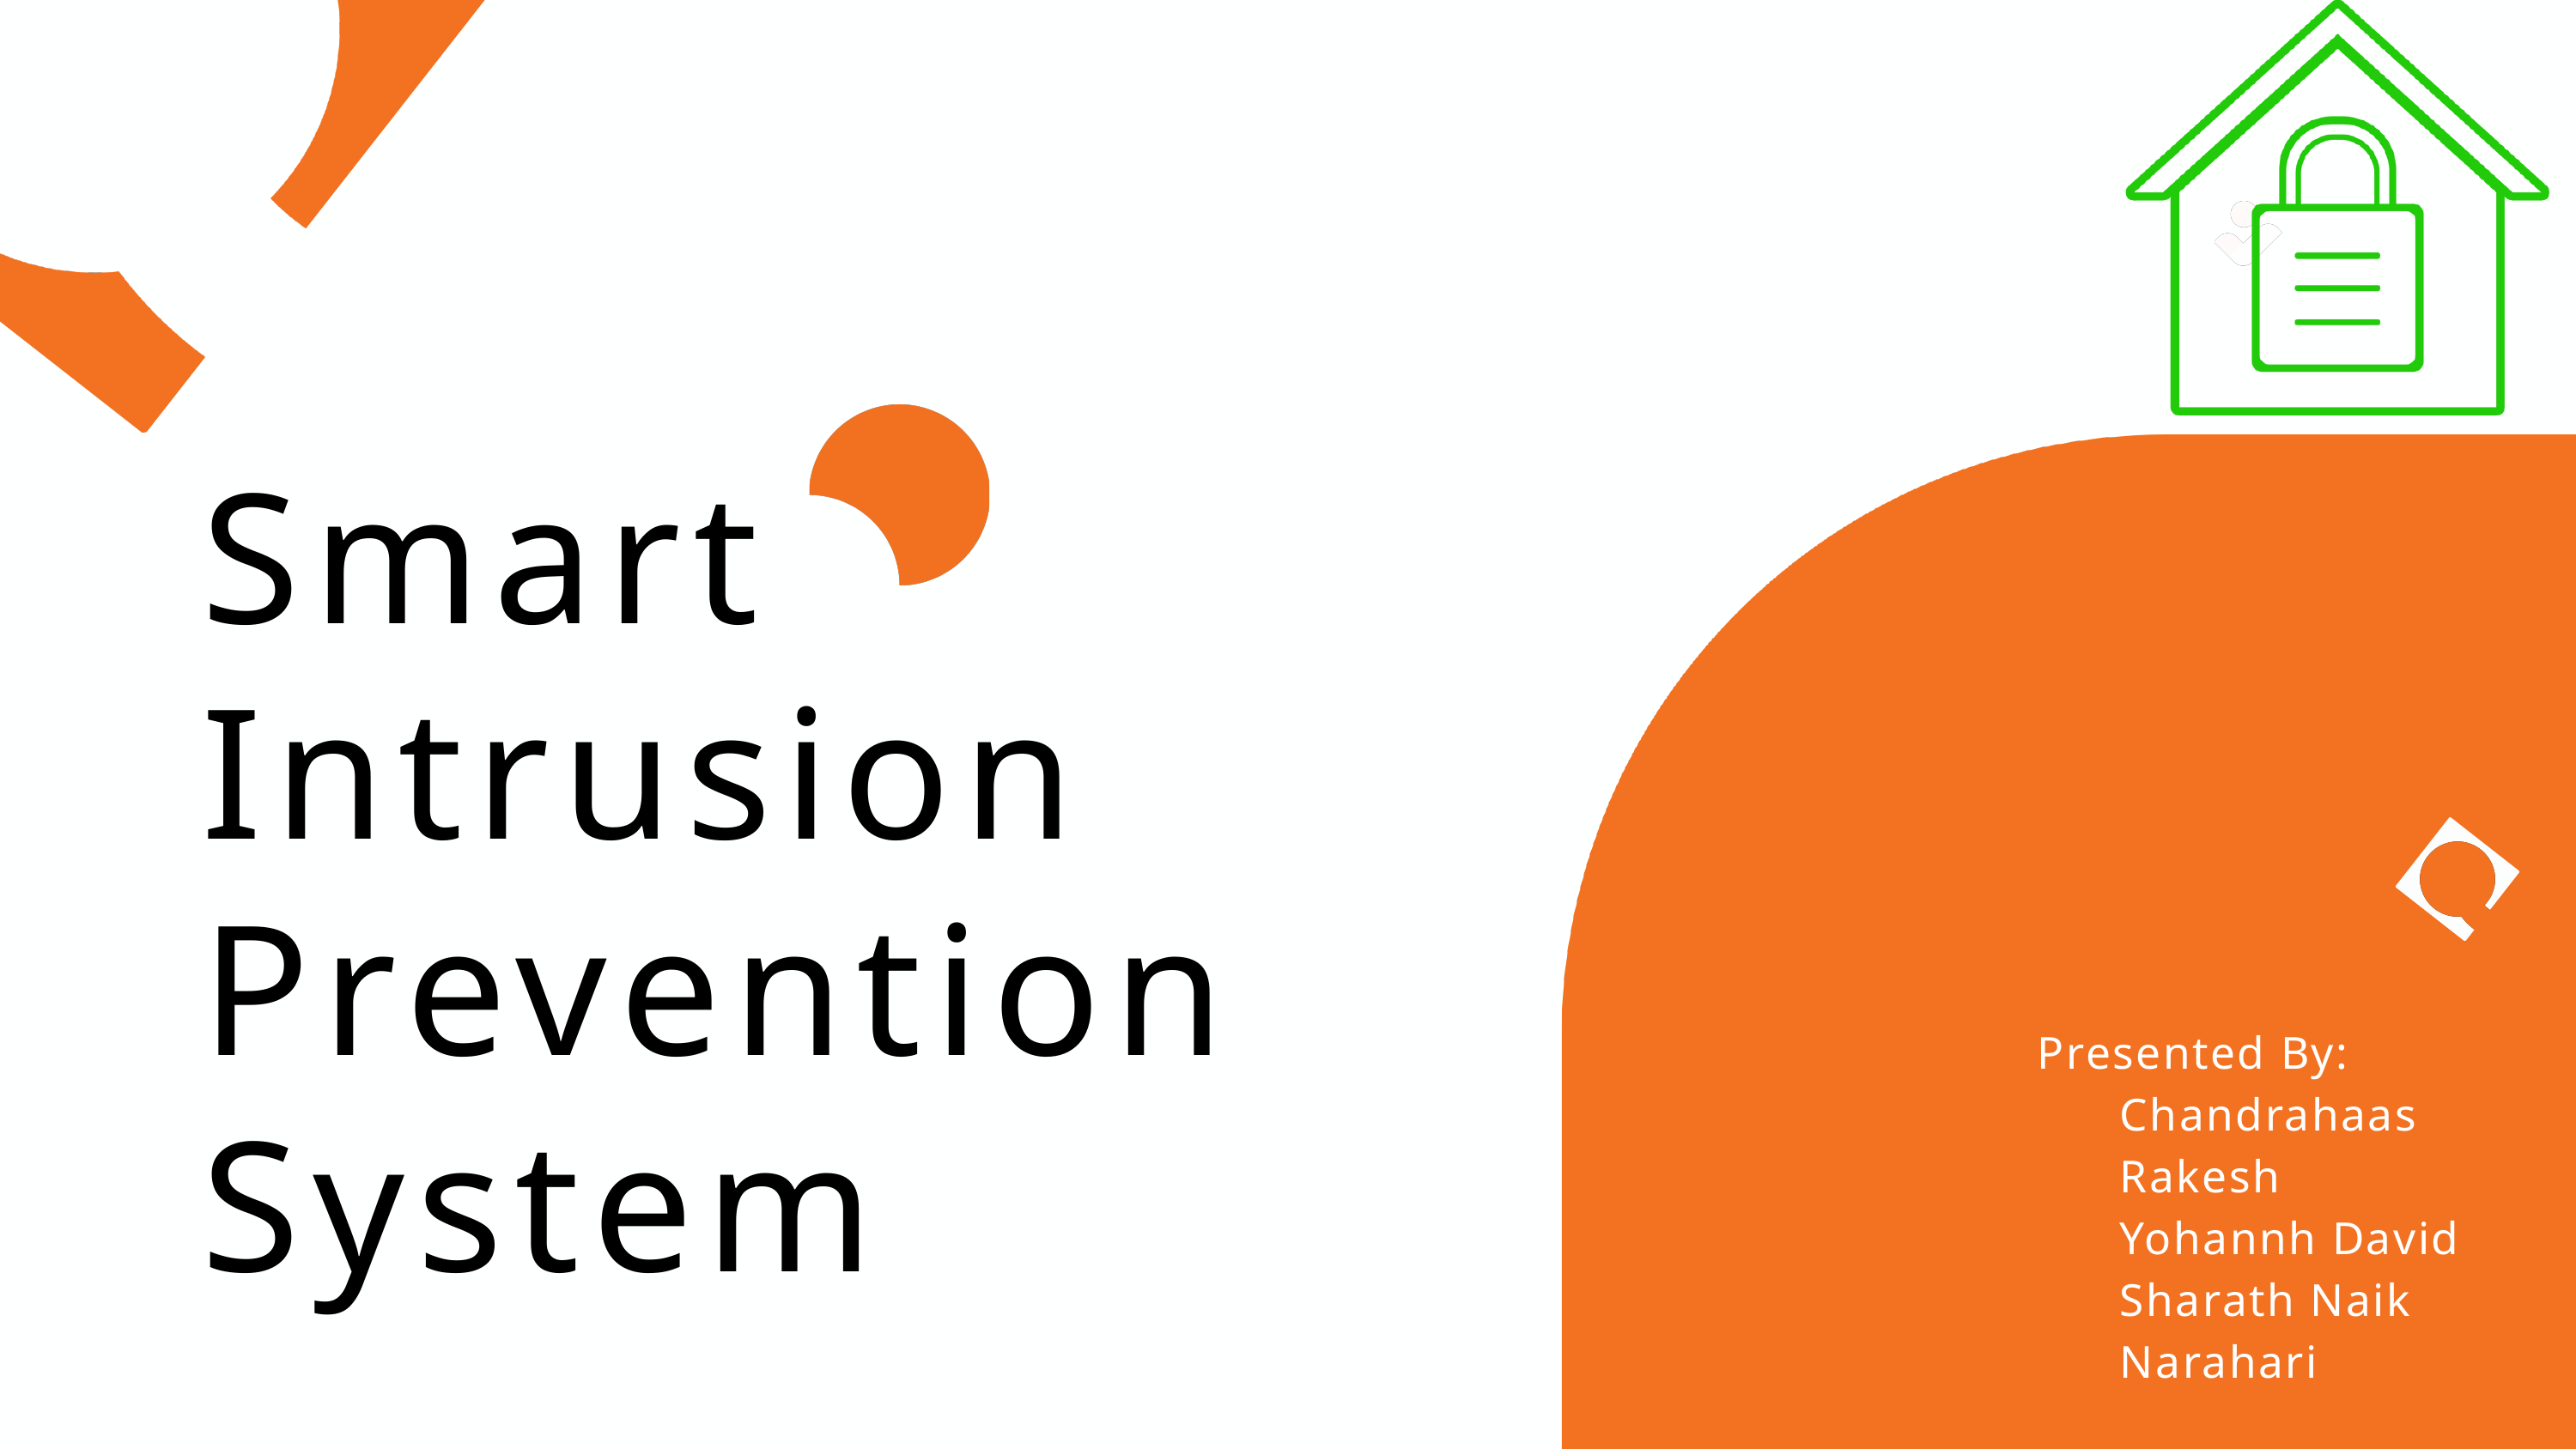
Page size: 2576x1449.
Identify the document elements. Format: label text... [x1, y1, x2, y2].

text_box [2395, 816, 2520, 942]
text_box [809, 404, 990, 443]
text_box Smart Intrusion Prevention System [201, 443, 1597, 1449]
text_box Presented By: Chandrahaas Rakesh Yohannh David Sharath Naik Narahari [2037, 1016, 2576, 1441]
text_box [0, 0, 485, 435]
text_box [1561, 434, 2576, 1449]
text_box [2125, 0, 2549, 416]
